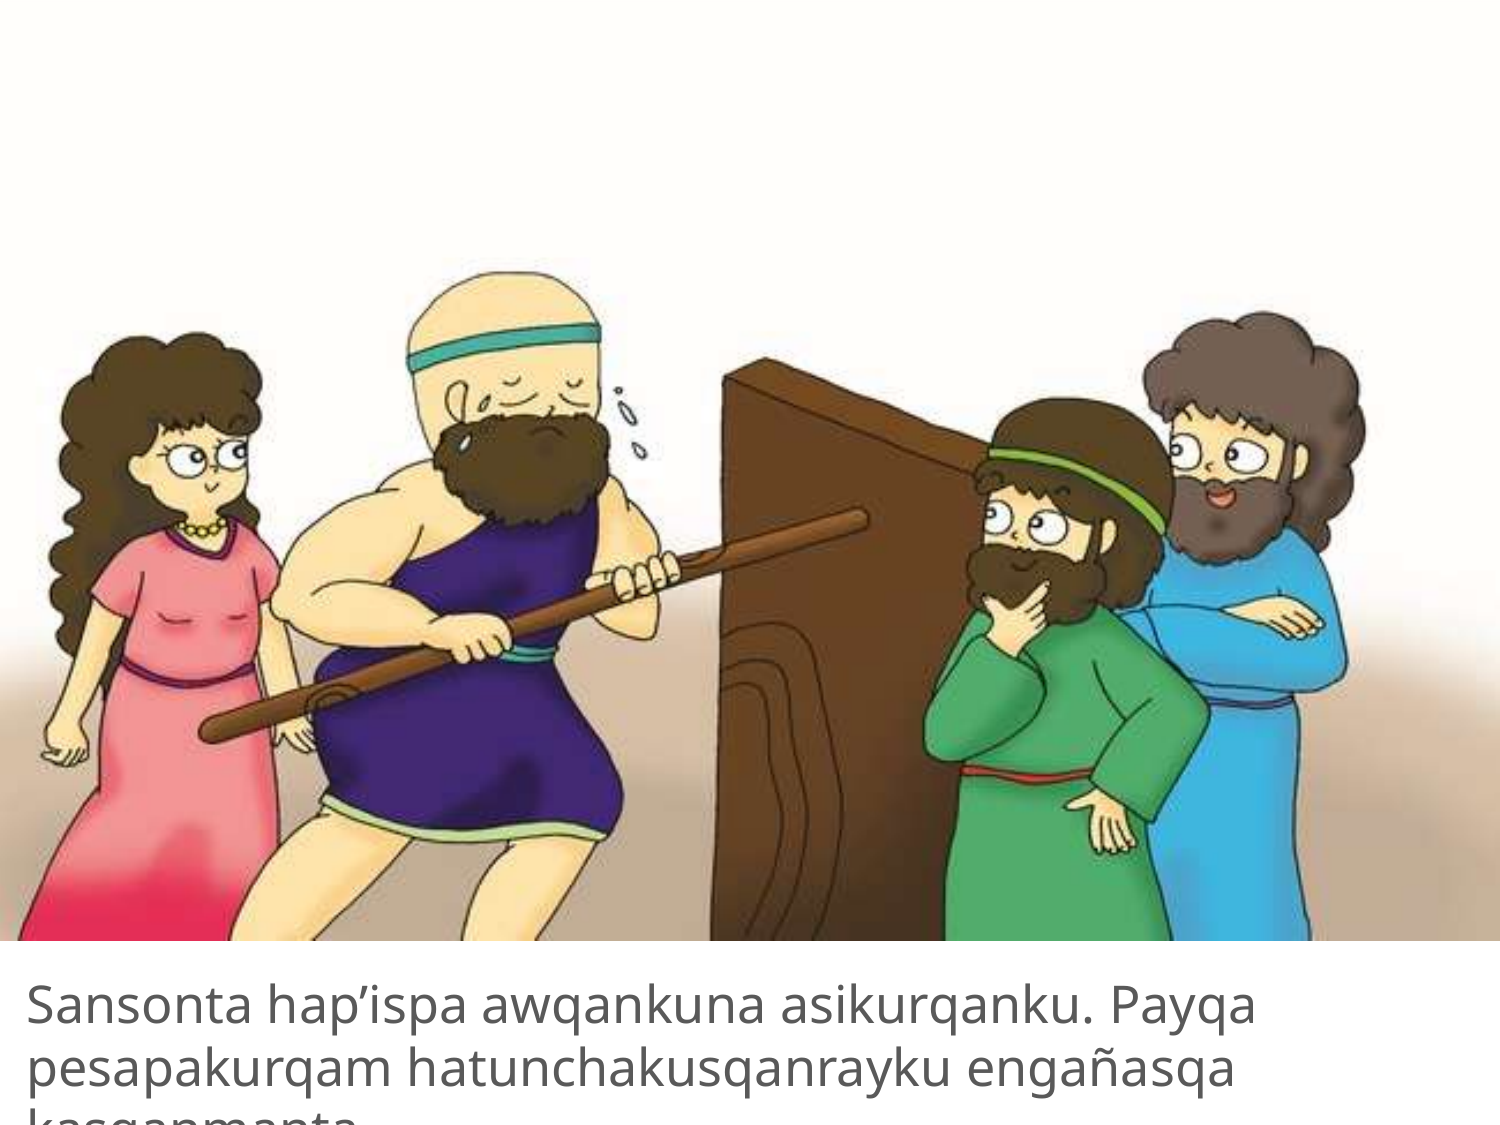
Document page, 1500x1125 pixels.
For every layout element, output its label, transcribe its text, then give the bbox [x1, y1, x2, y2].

picture [0, 0, 1500, 941]
text_box Sansonta hap’ispa awqankuna asikurqanku. Payqa pesapakurqam hatunchakusqanrayku engañasqa kasqanmanta. [11, 964, 1498, 1125]
